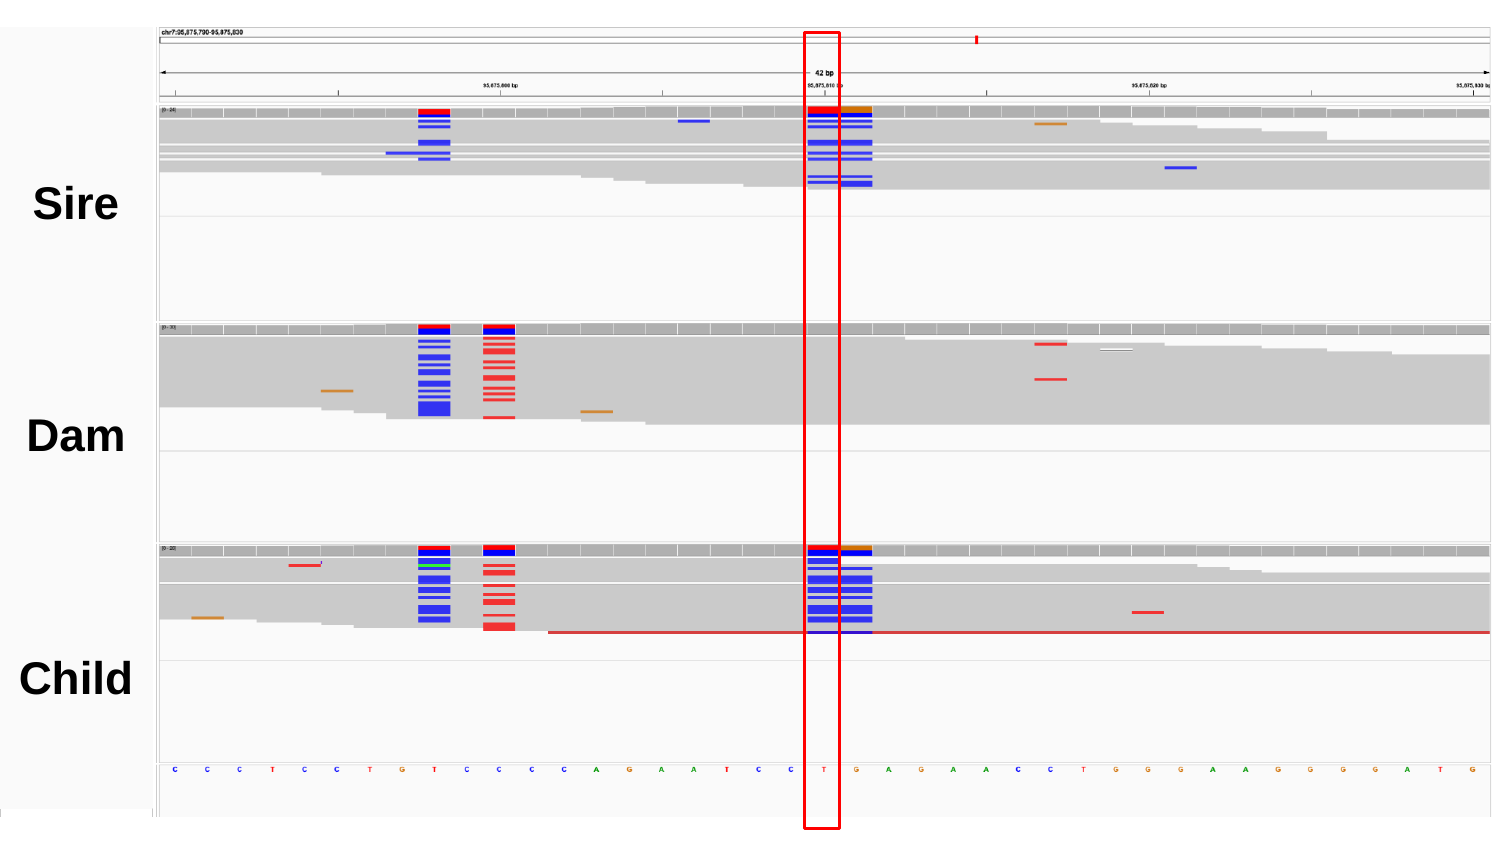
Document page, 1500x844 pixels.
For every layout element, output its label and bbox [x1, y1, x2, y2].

text_box [804, 825, 840, 829]
picture [0, 26, 1500, 817]
